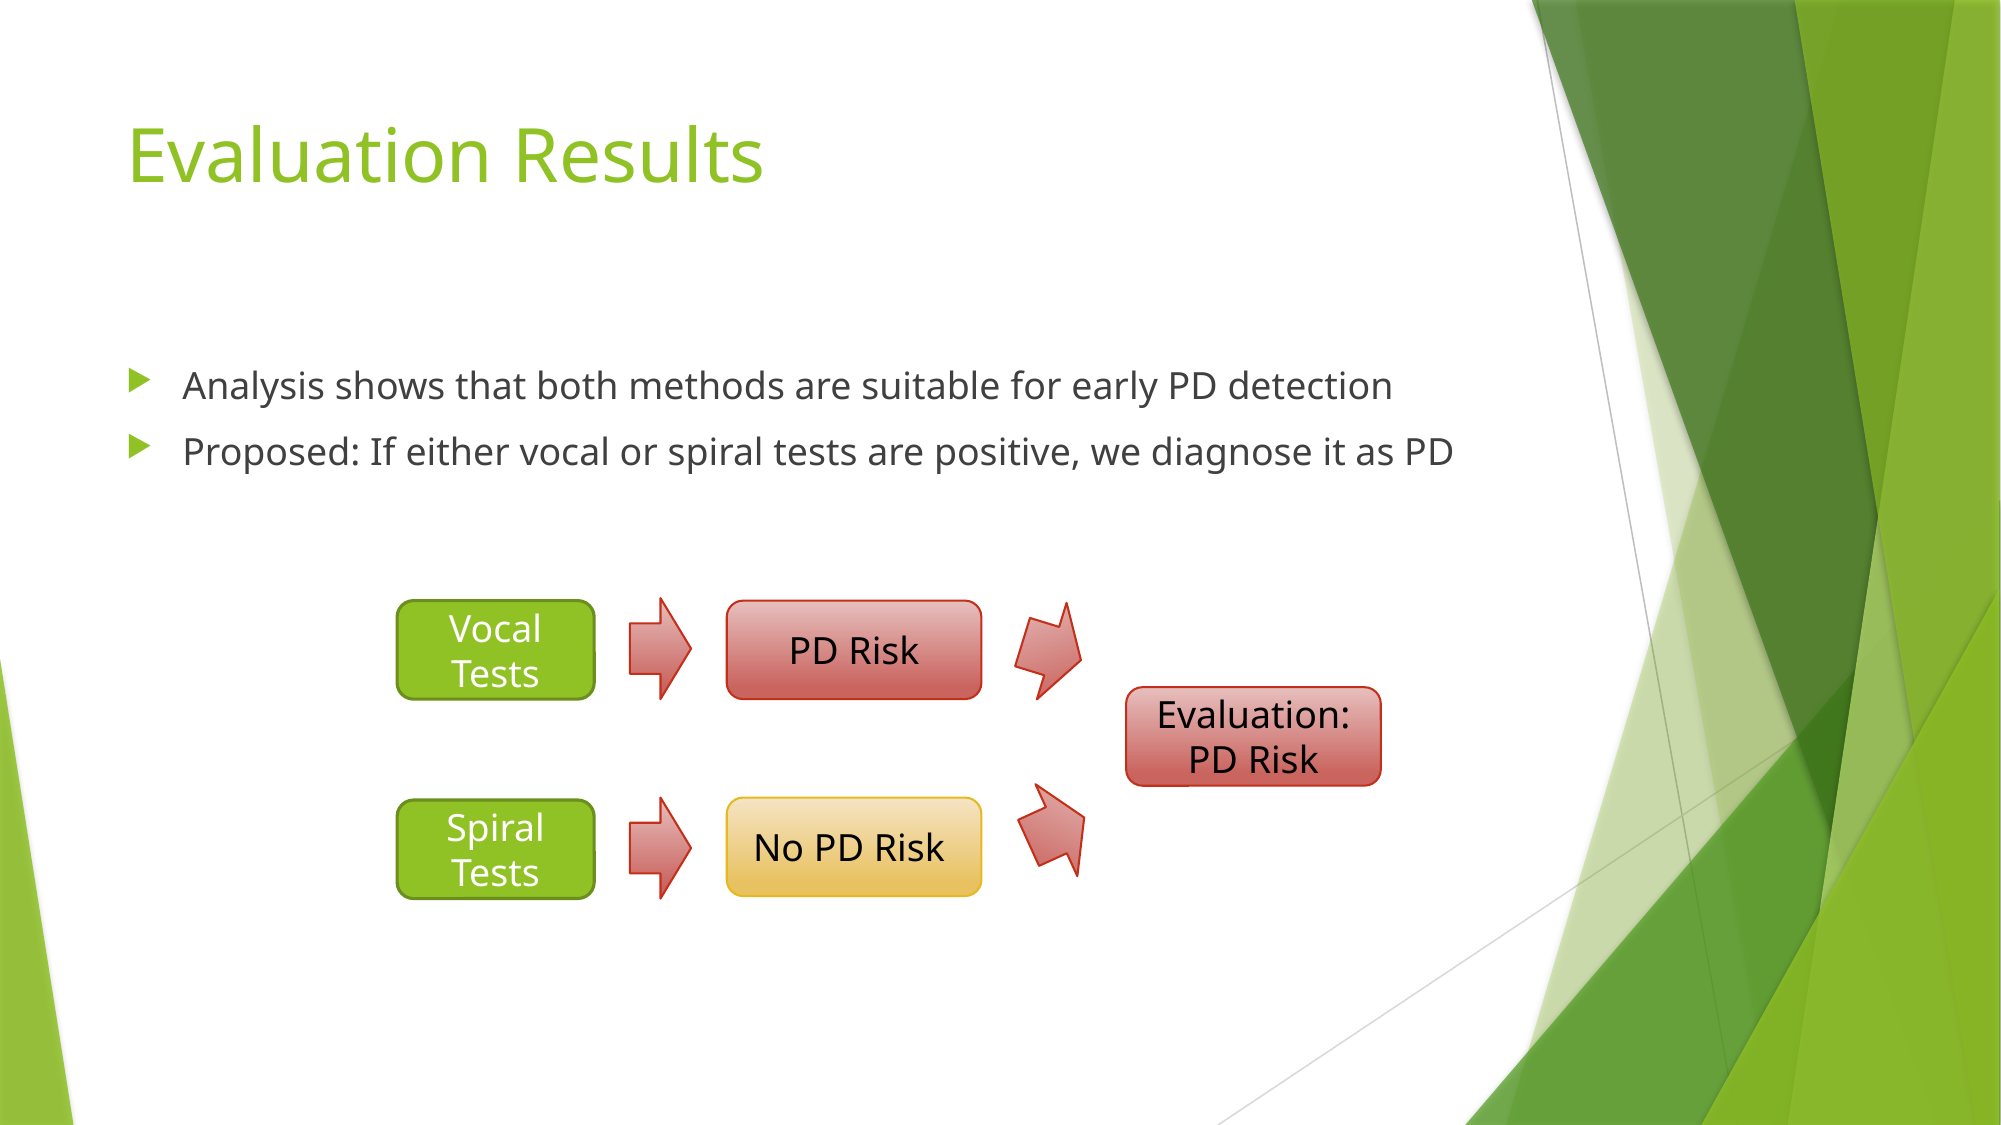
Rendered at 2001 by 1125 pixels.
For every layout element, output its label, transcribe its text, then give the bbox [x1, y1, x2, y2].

text_box [628, 796, 692, 900]
text_box Spiral Tests [395, 798, 596, 901]
text_box [628, 597, 692, 701]
text_box PD Risk [725, 599, 983, 701]
text_box [1017, 783, 1086, 878]
text_box Vocal Tests [395, 599, 596, 701]
text_box No PD Risk [725, 796, 983, 898]
list Analysis shows that both methods are suitable for early PD detection Proposed: If either vocal or spiral tests are positive, we diagnose it as PD [111, 354, 1522, 992]
text_box Evaluation: PD Risk [1125, 686, 1382, 787]
text_box [1014, 601, 1082, 701]
title Evaluation Results [111, 99, 1522, 317]
